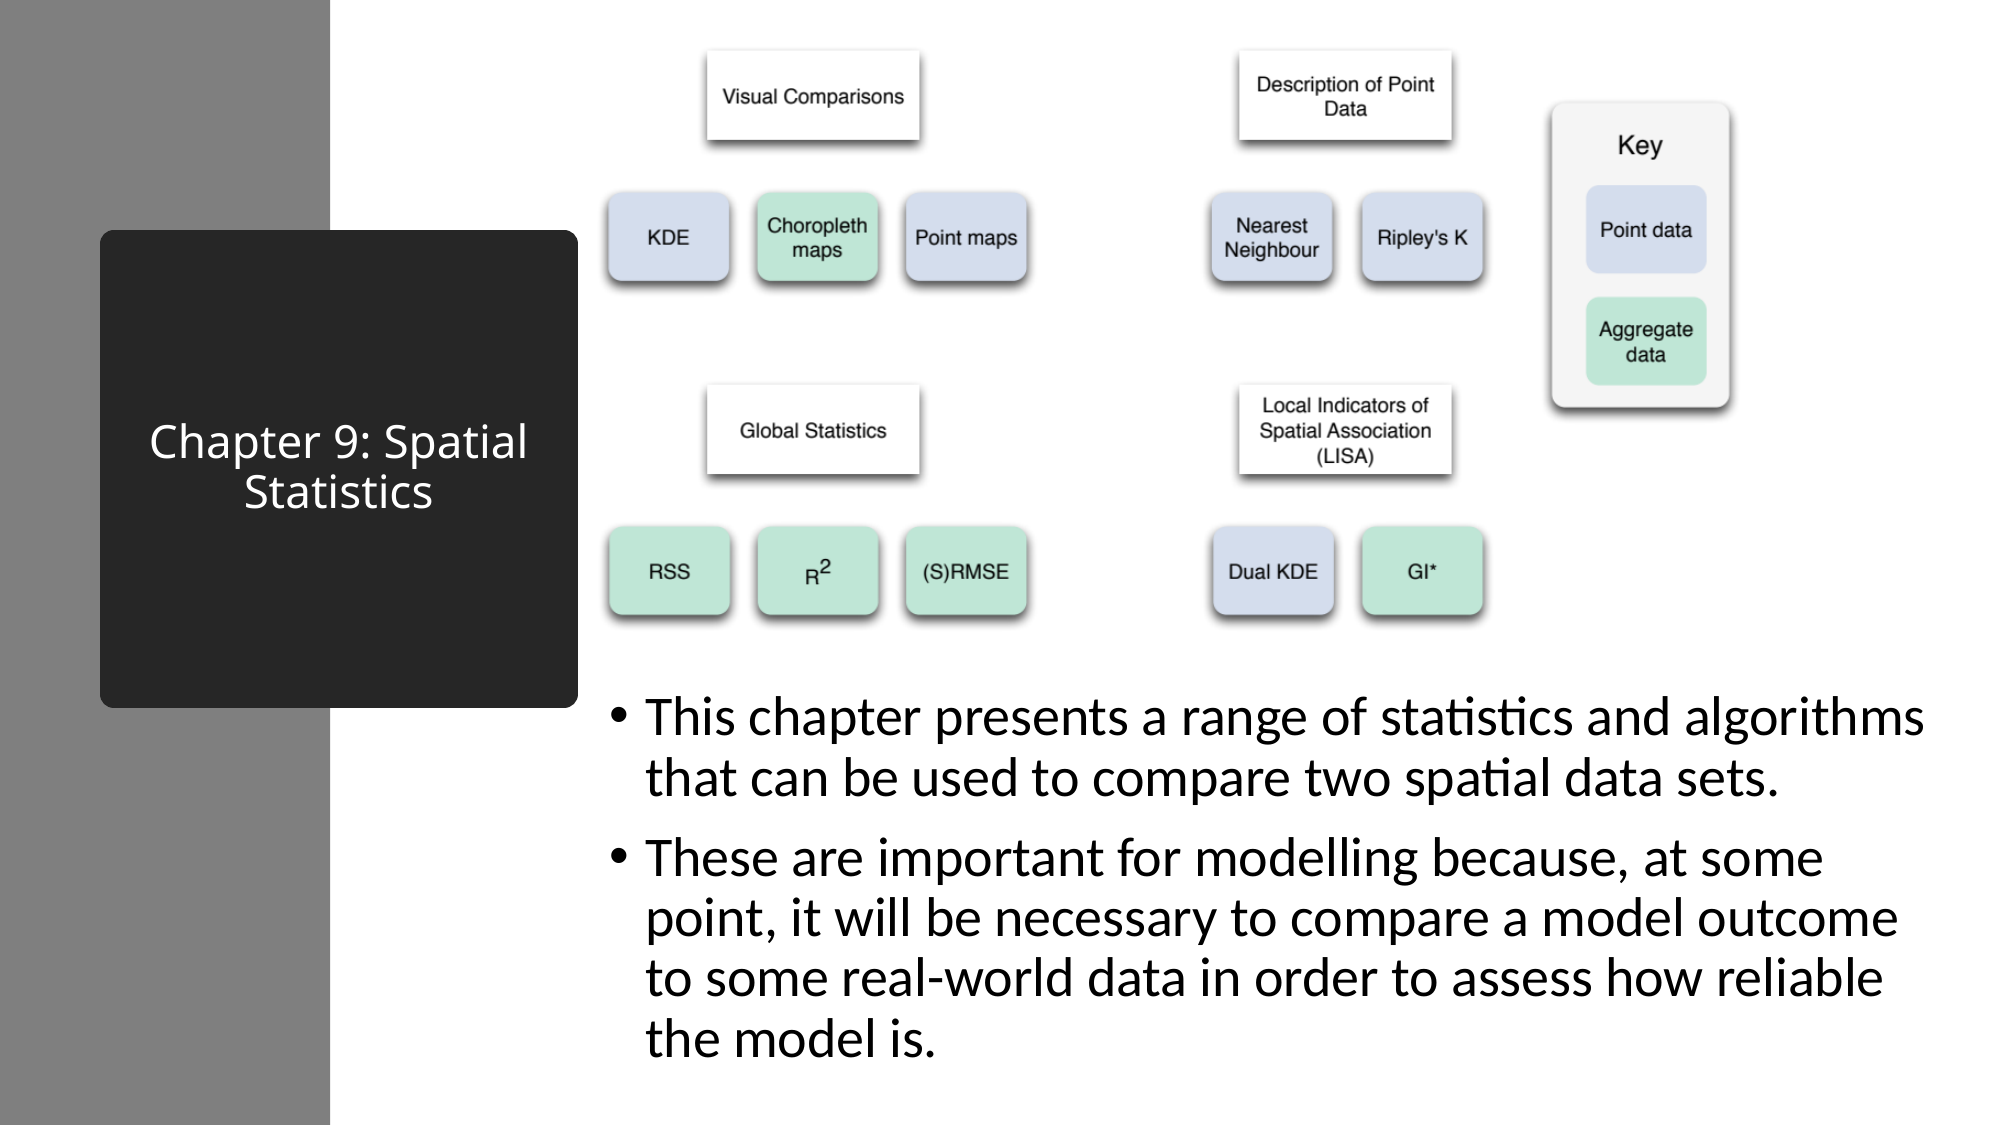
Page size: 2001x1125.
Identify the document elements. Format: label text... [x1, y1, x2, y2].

text_box [0, 0, 331, 1125]
title Chapter 9: Spatial Statistics [113, 243, 564, 694]
picture [594, 44, 1741, 632]
text_box This chapter presents a range of statistics and algorithms that can be used to compare two spatial data sets. These are important for modelling because, at some point, it will be necessary to compare a model outcome to some real-world data in order to assess how reliable the model is. [594, 680, 1941, 1125]
